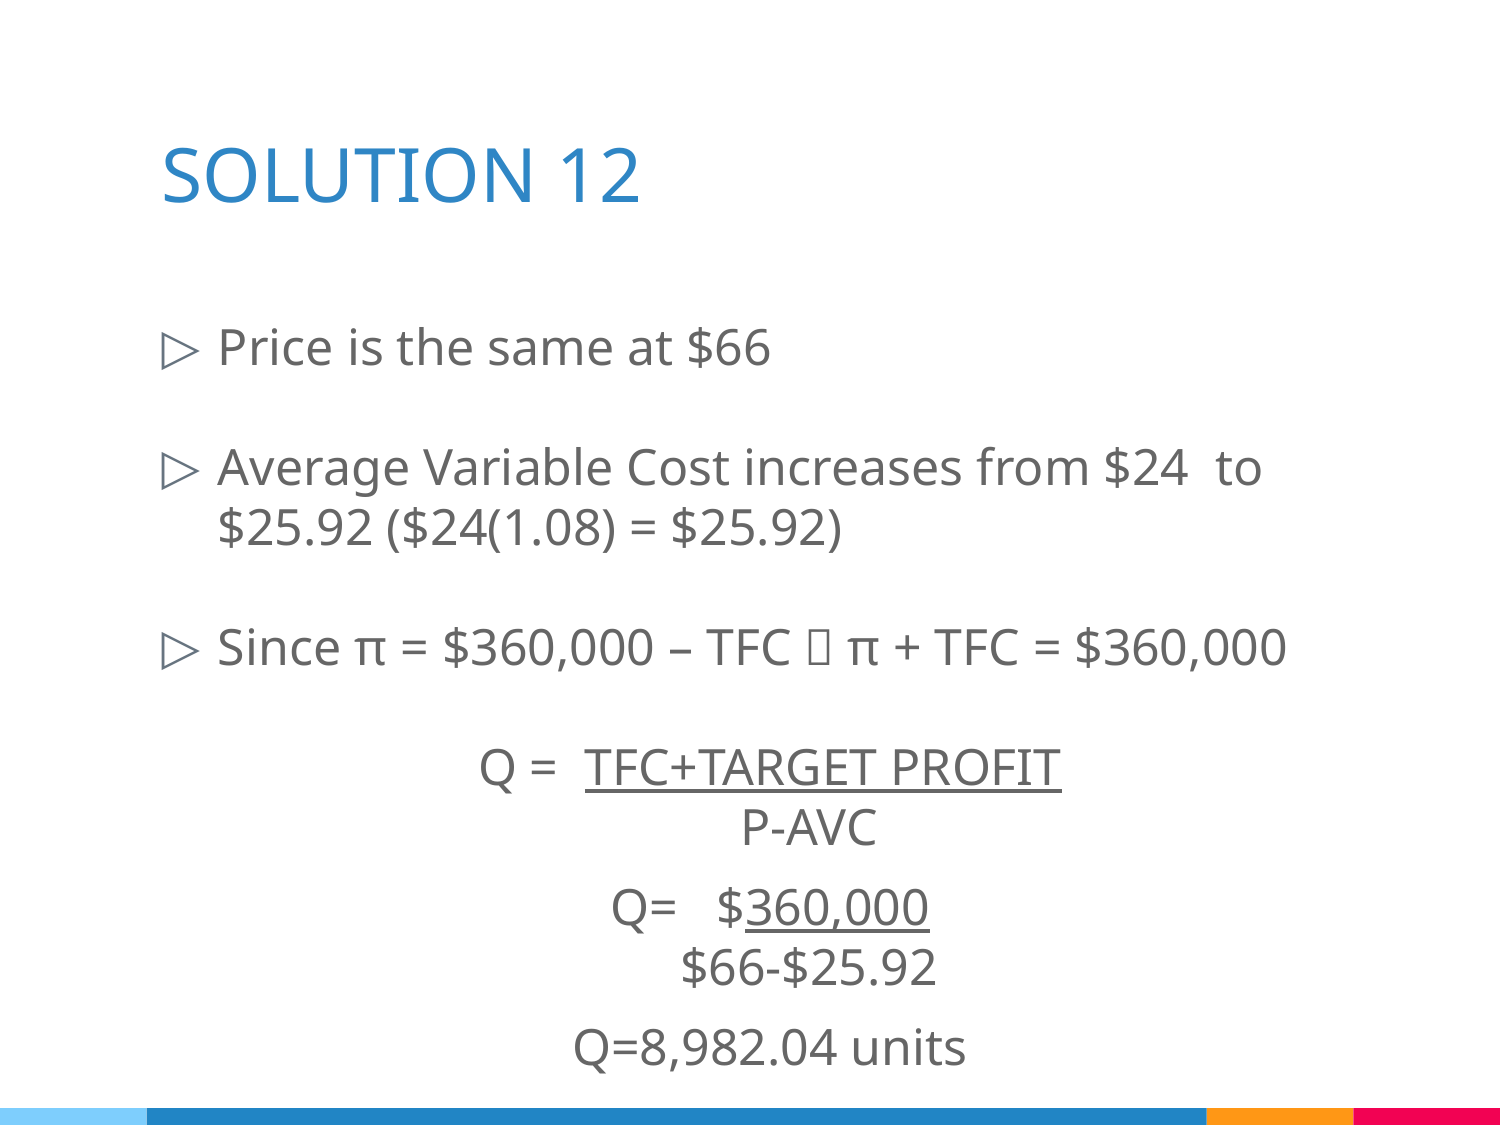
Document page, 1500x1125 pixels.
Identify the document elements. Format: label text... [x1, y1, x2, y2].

title SOLUTION 12 [146, 45, 1207, 233]
list Price is the same at $66 Average Variable Cost increases from $24 to $25.92 ($24(1.08) = $25.92) Since π = $360,000 – TFC  π + TFC = $360,000 Q = TFC+TARGET PROFIT P-AVC Q= $360,000 $66-$25.92 Q=8,982.04 units [146, 300, 1394, 1078]
